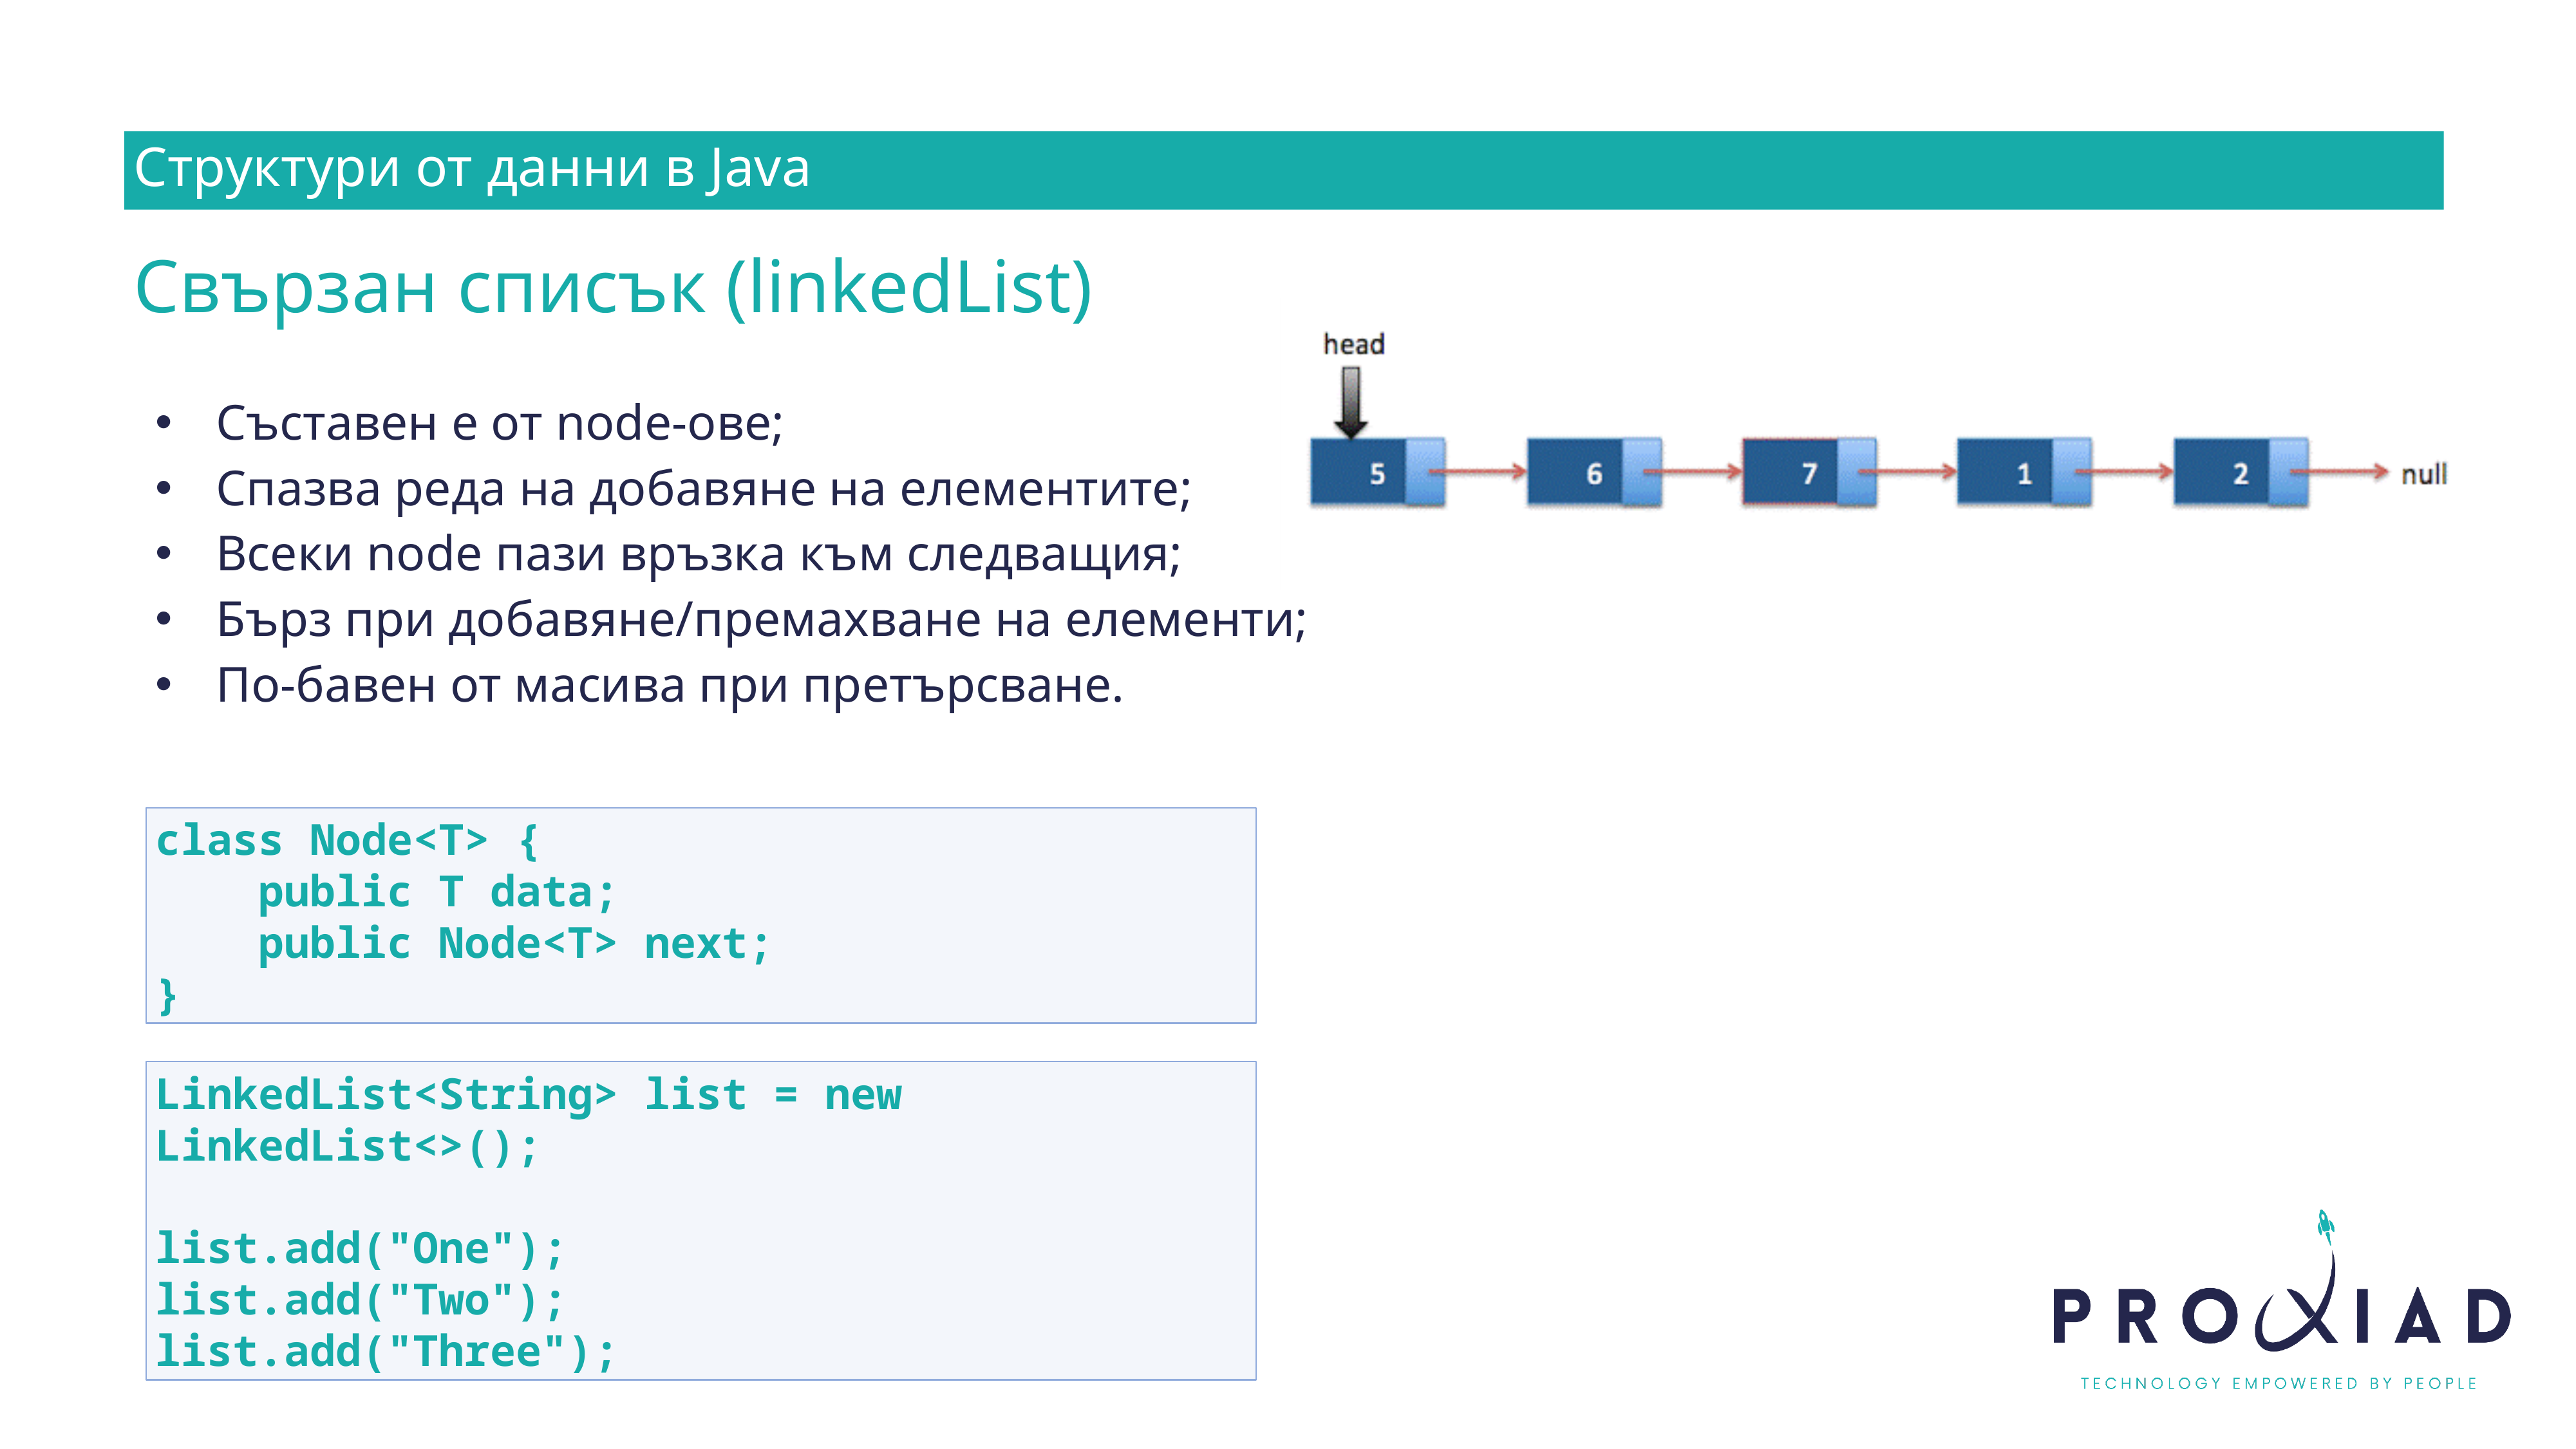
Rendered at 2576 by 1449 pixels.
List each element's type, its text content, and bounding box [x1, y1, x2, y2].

text_box LinkedList<String> list = new LinkedList<>(); list.add("One"); list.add("Two"); list.add("Three"); [146, 1061, 1257, 1380]
text_box class Node<Т> { public Т data; public Node<Т> next; } [146, 807, 1257, 1024]
text_box Съставен е от node-ове; Спазва реда на добавяне на елементите; Всеки node пази връзка към следващия; Бърз при добавяне/премахване на елементи; По-бавен от масива при претърсване. [146, 393, 1767, 732]
text_box Свързан списък (linkedList) [124, 245, 2440, 342]
picture [1988, 1149, 2576, 1449]
picture [1279, 298, 2483, 590]
text_box Структури от данни в Java [124, 131, 2444, 207]
